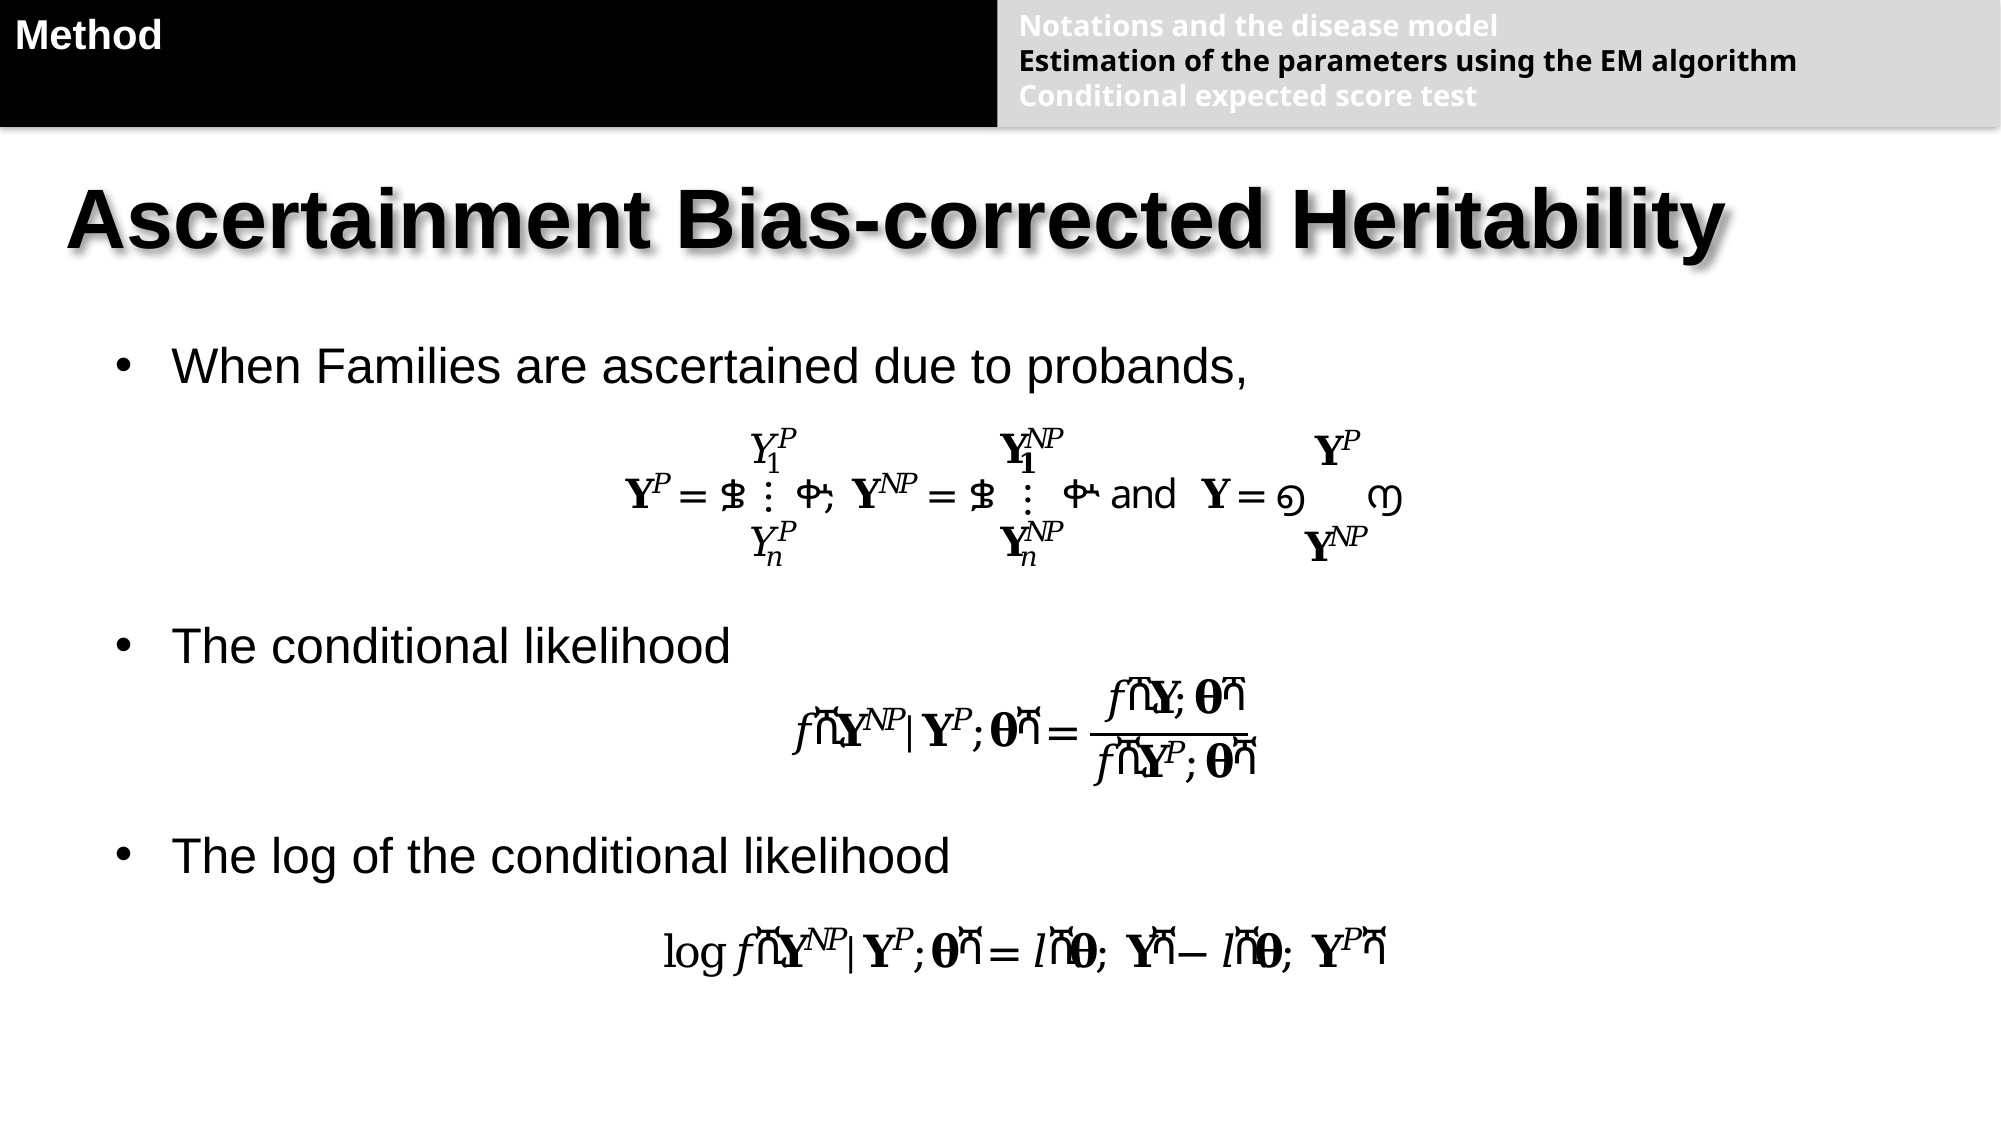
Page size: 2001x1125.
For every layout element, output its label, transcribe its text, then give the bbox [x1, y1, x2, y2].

picture [621, 417, 1418, 618]
text_box Method [0, 0, 894, 65]
text_box Notations and the disease model Estimation of the parameters using the EM algorithm Conditional expected score test [1003, 0, 2000, 120]
list When Families are ascertained due to probands, The conditional likelihood The log of the conditional likelihood [99, 326, 1900, 1053]
title Ascertainment Bias-corrected Heritability [50, 155, 1851, 274]
picture [621, 925, 1418, 1024]
picture [741, 677, 1299, 865]
